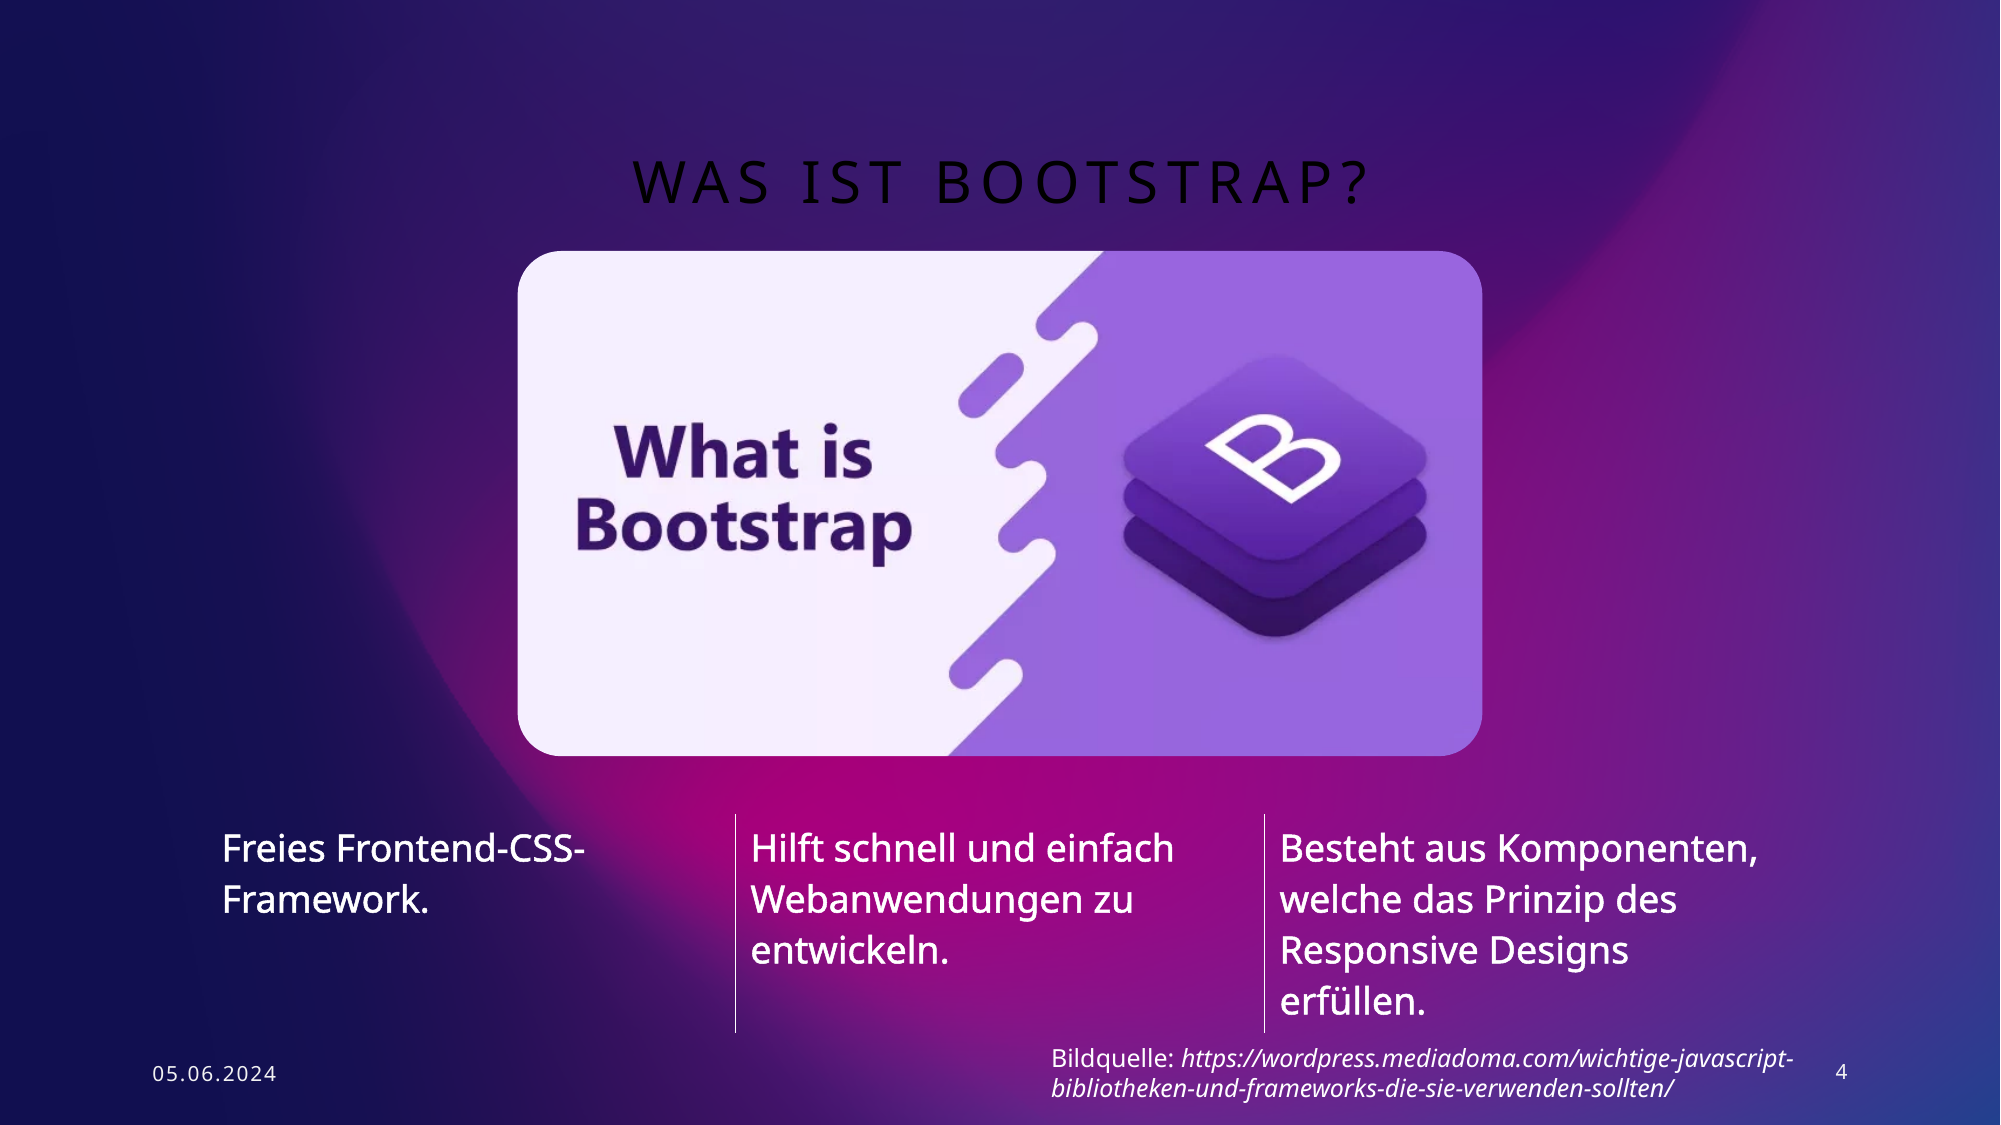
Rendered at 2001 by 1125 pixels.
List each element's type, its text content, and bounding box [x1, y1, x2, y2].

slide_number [137, 1042, 588, 1103]
table_header Freies Frontend-CSS-Framework. [206, 814, 735, 1033]
text_box Bildquelle: https://wordpress.mediadoma.com/wichtige-javascript-bibliotheken-und-frameworks-die-sie-verwenden-sollten/ [1036, 1034, 1929, 1110]
picture [0, 0, 2000, 1125]
table_header Besteht aus Komponenten, welche das Prinzip des Responsive Designs erfüllen. [1265, 814, 1794, 1033]
title Was ist bootstrap? [559, 119, 1440, 229]
table_header Hilft schnell und einfach Webanwendungen zu entwickeln. [736, 814, 1264, 1033]
